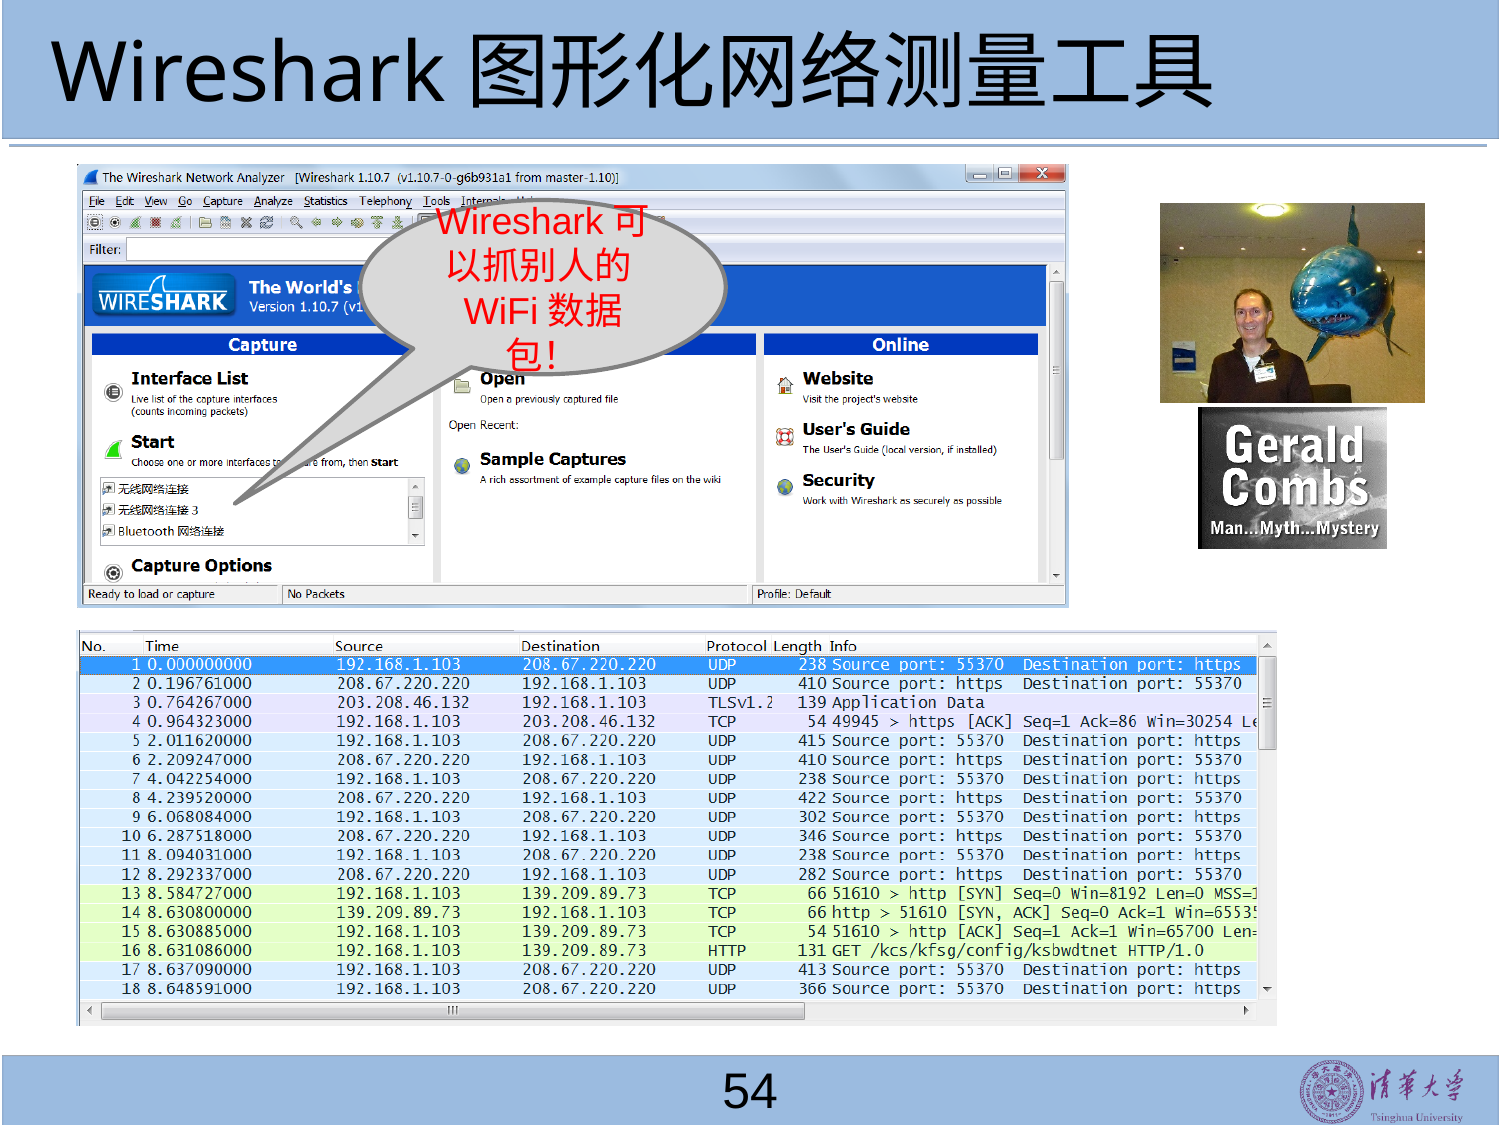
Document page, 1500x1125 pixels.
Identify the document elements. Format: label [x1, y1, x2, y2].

picture [1159, 203, 1426, 403]
picture [76, 629, 1278, 1026]
picture [1198, 407, 1387, 549]
text_box [0, 1054, 1500, 1125]
picture [77, 164, 1069, 608]
picture [0, 0, 1500, 147]
